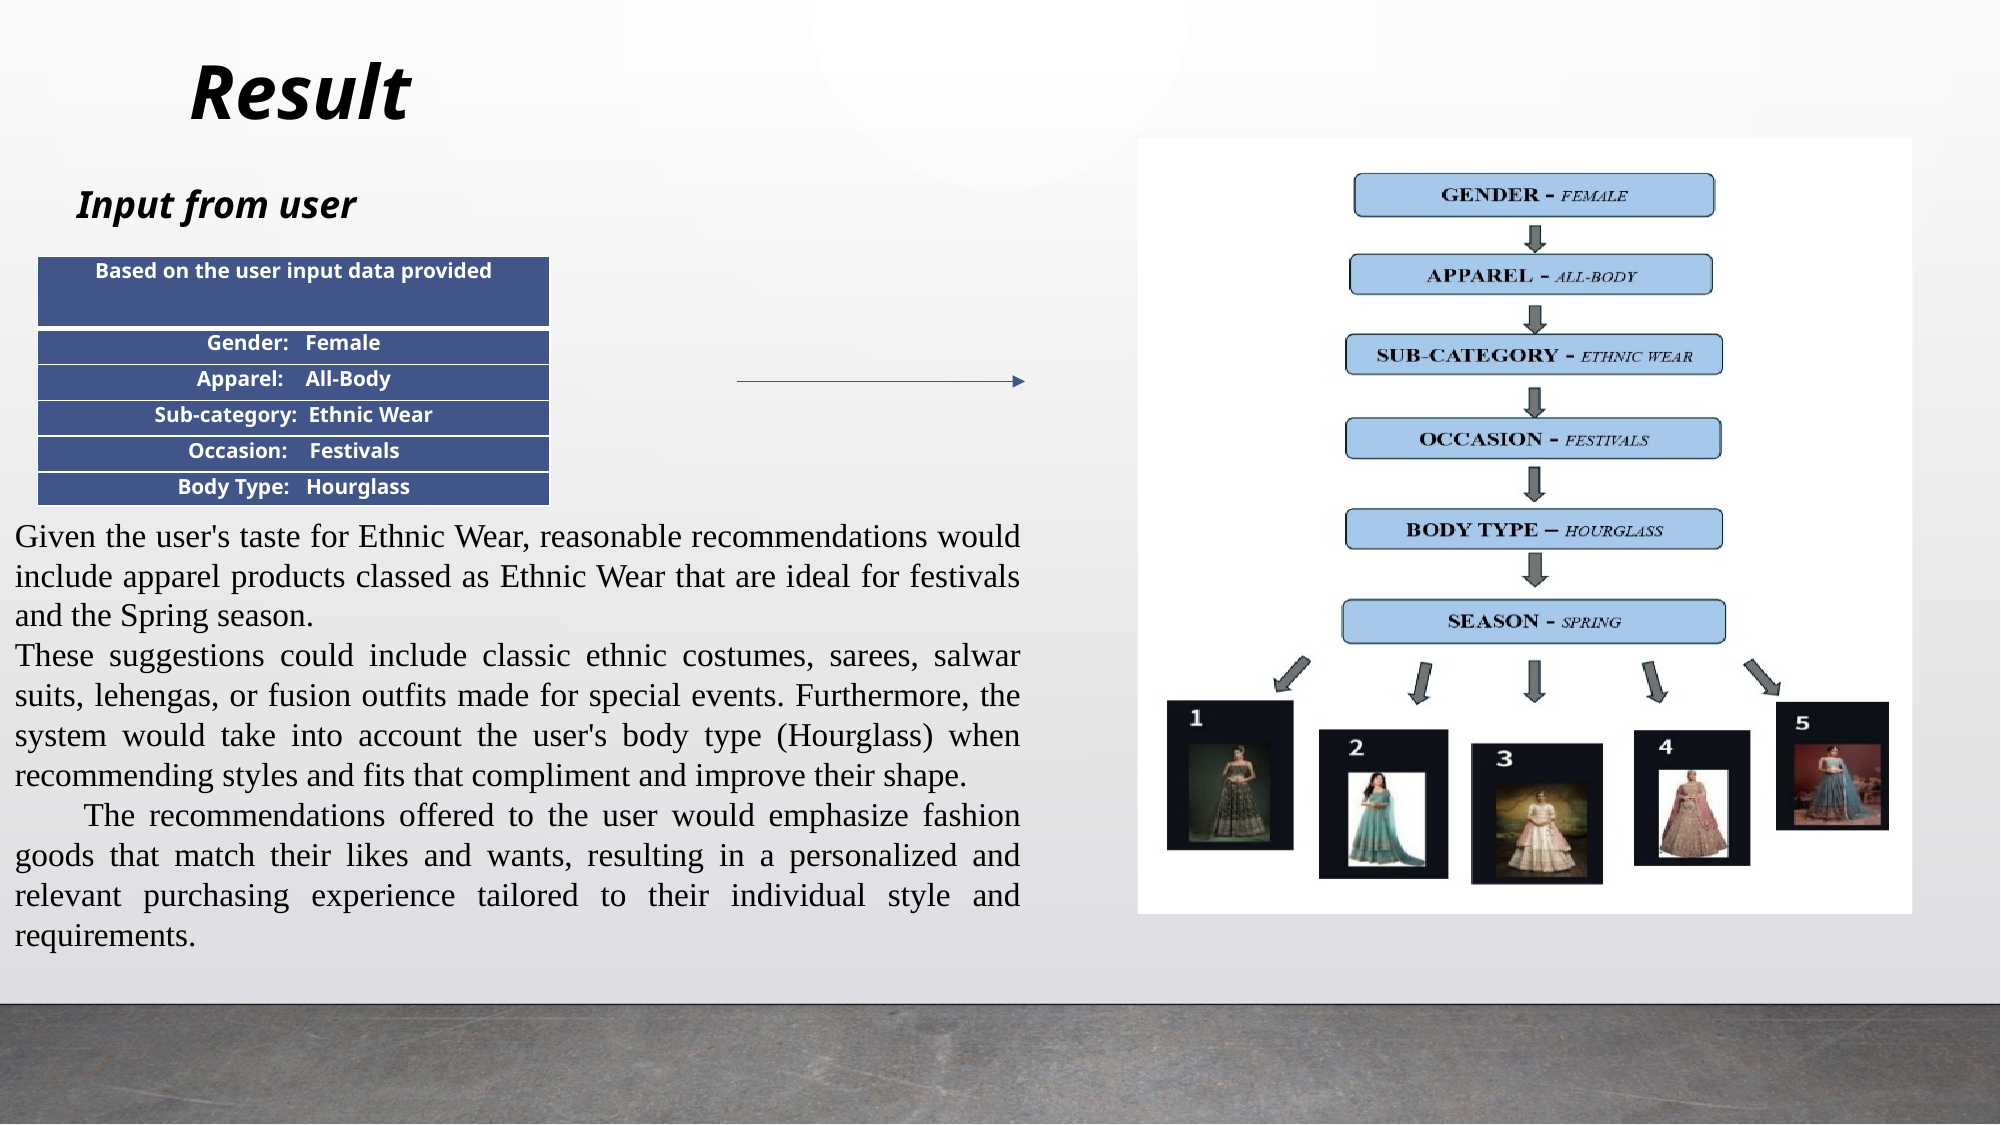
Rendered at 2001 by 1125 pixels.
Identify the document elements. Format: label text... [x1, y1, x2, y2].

picture [0, 1004, 2000, 1124]
table_cell Apparel: All-Body [38, 365, 549, 400]
table_cell Gender: Female [38, 331, 549, 364]
table_header Based on the user input data provided [38, 257, 549, 326]
text_box Result [174, 37, 1176, 143]
table_cell Sub-category: Ethnic Wear [38, 401, 549, 435]
table_cell Occasion: Festivals [38, 437, 549, 471]
text_box Given the user's taste for Ethnic Wear, reasonable recommendations would include apparel products classed as Ethnic Wear that are ideal for festivals and the Spring season. These suggestions could include classic ethnic costumes, sarees, salwar suits, lehengas, or fusion outfits made for special events. Furthermore, the system would take into account the user's body type (Hourglass) when recommending styles and fits that compliment and improve their shape. The recommendations offered to the user would emphasize fashion goods that match their likes and wants, resulting in a personalized and relevant purchasing experience tailored to their individual style and requirements. [0, 506, 1038, 961]
table_cell Body Type: Hourglass [38, 473, 549, 505]
picture [1137, 137, 1913, 914]
text_box Input from user [62, 173, 375, 279]
